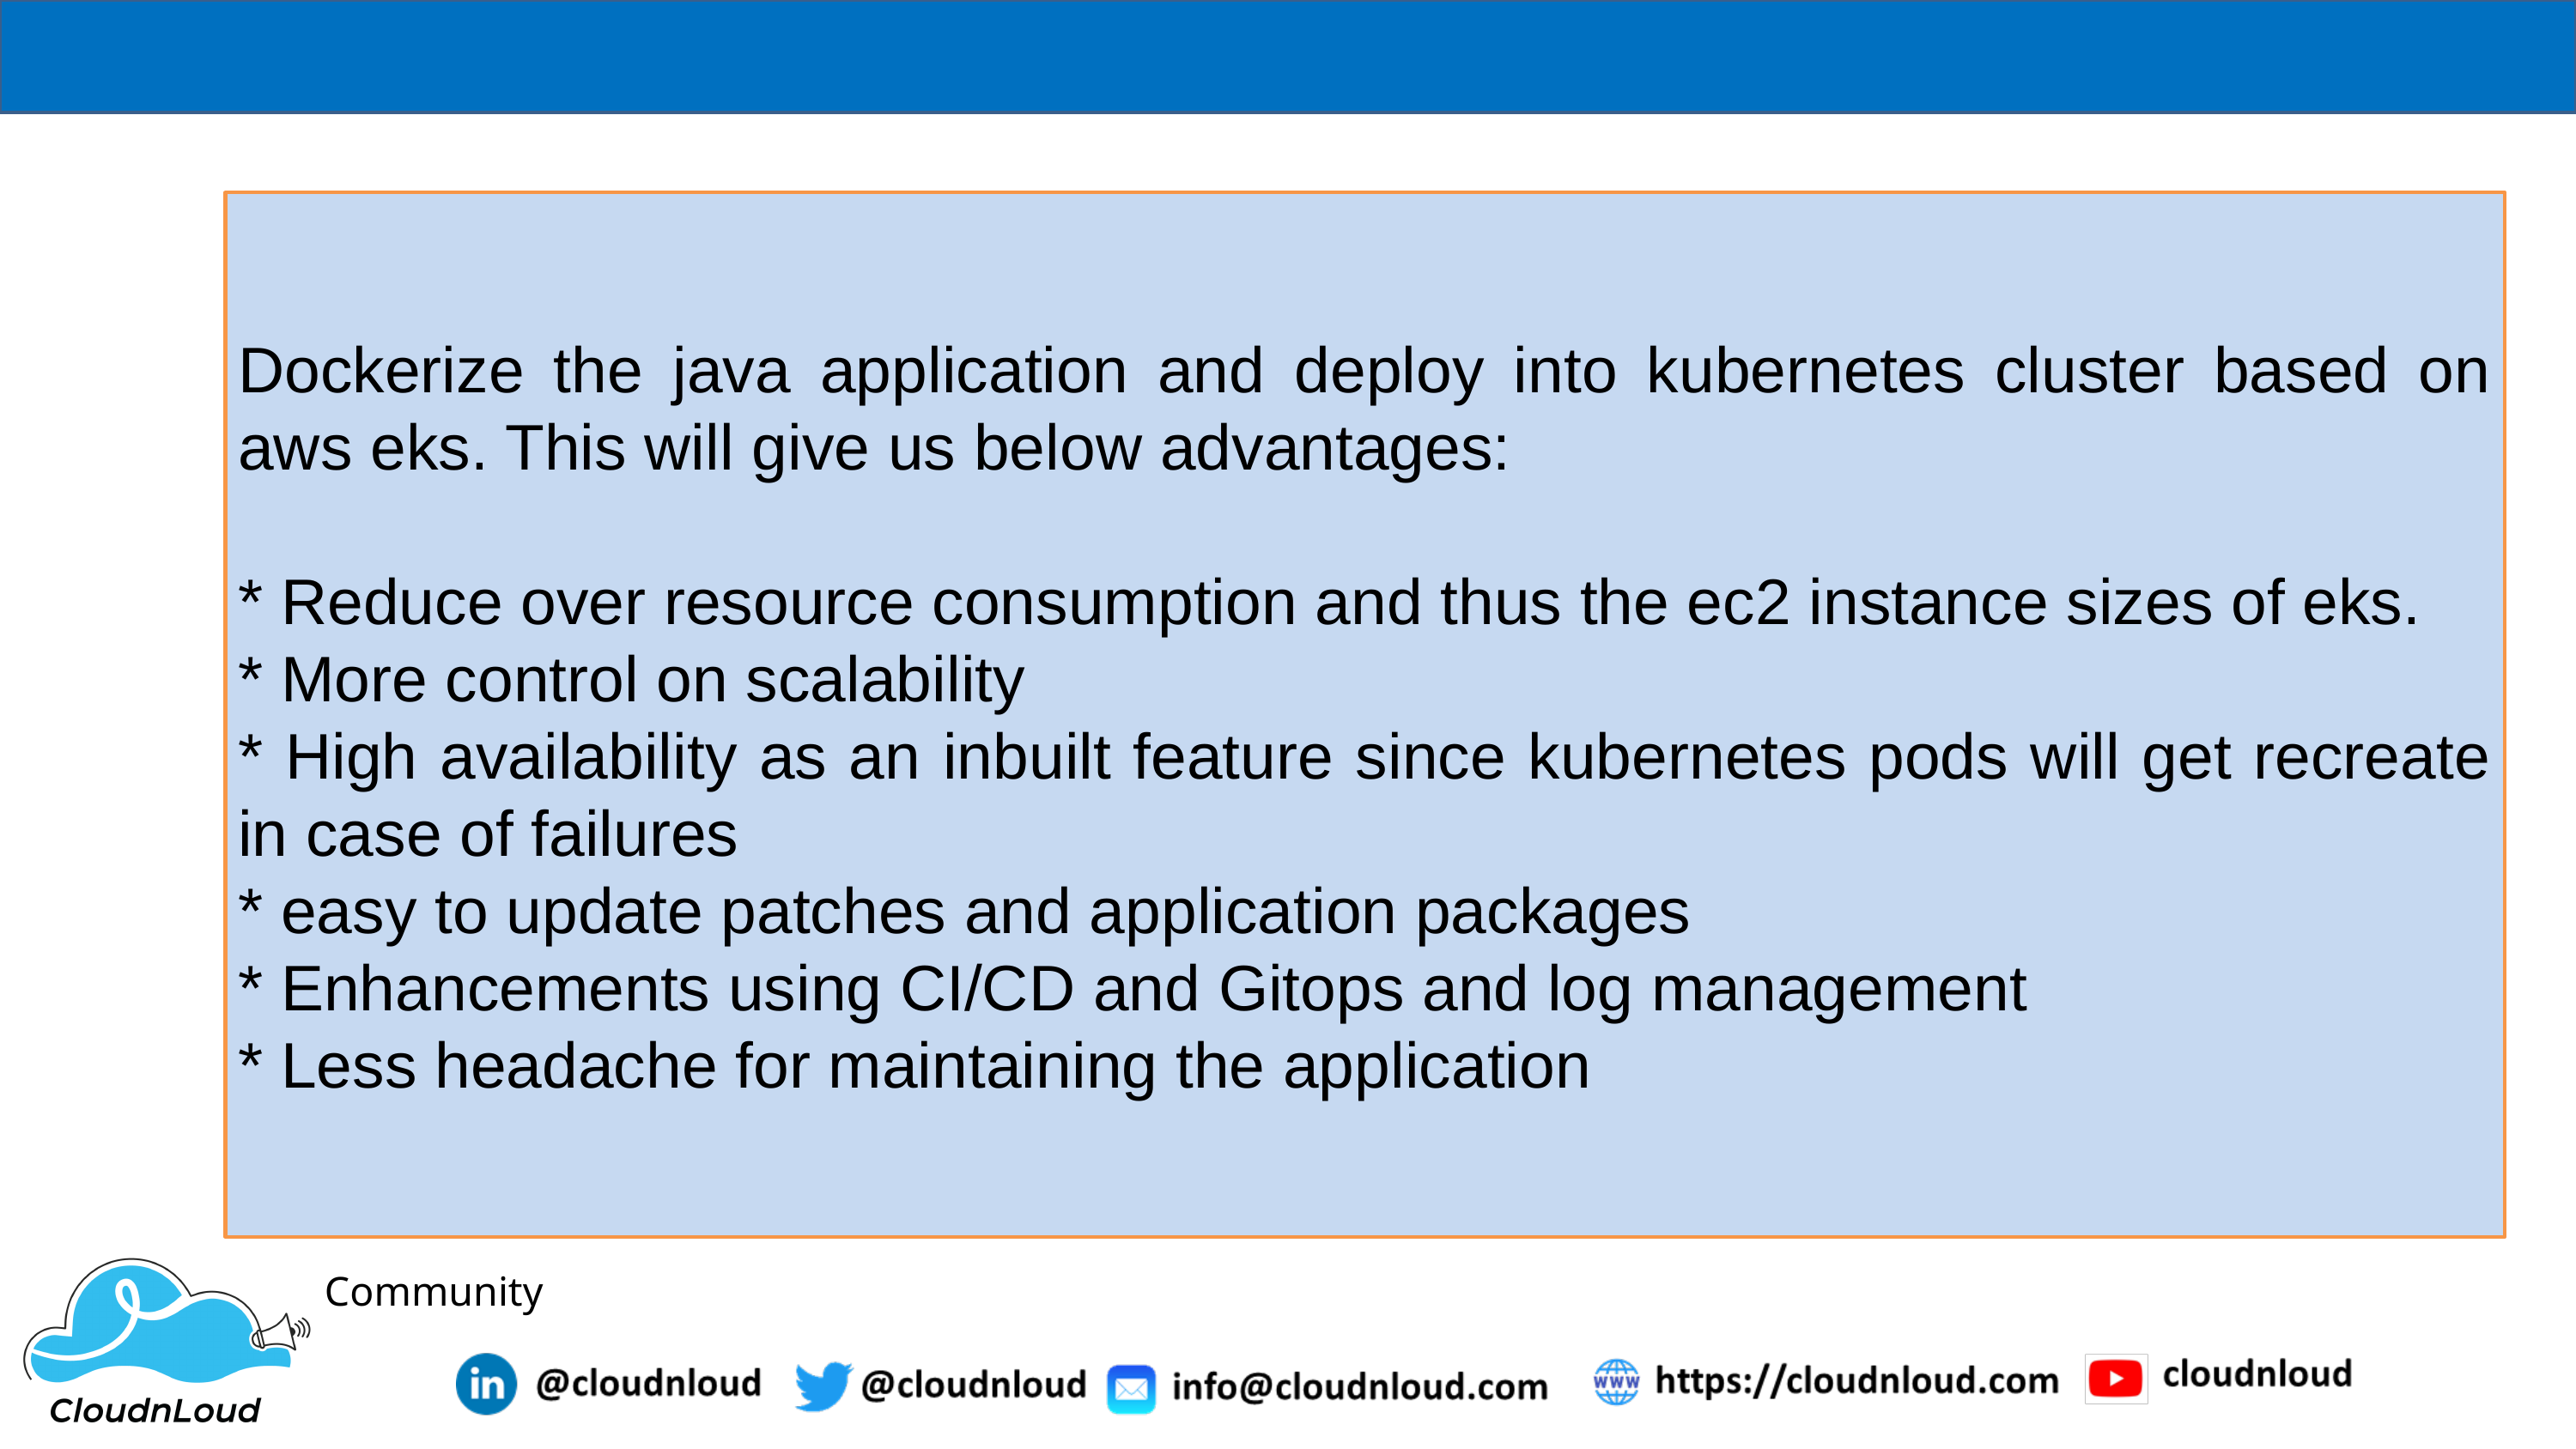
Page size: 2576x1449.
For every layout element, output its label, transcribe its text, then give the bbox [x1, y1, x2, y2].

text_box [0, 1233, 2410, 1449]
text_box Dockerize the java application and deploy into kubernetes cluster based on aws eks. This will give us below advantages: * Reduce over resource consumption and thus the ec2 instance sizes of eks. * More control on scalability * High availability as an inbuilt feature since kubernetes pods will get recreate in case of failures * easy to update patches and application packages * Enhancements using CI/CD and Gitops and log management * Less headache for maintaining the application [223, 191, 2506, 1239]
text_box [0, 0, 2576, 114]
